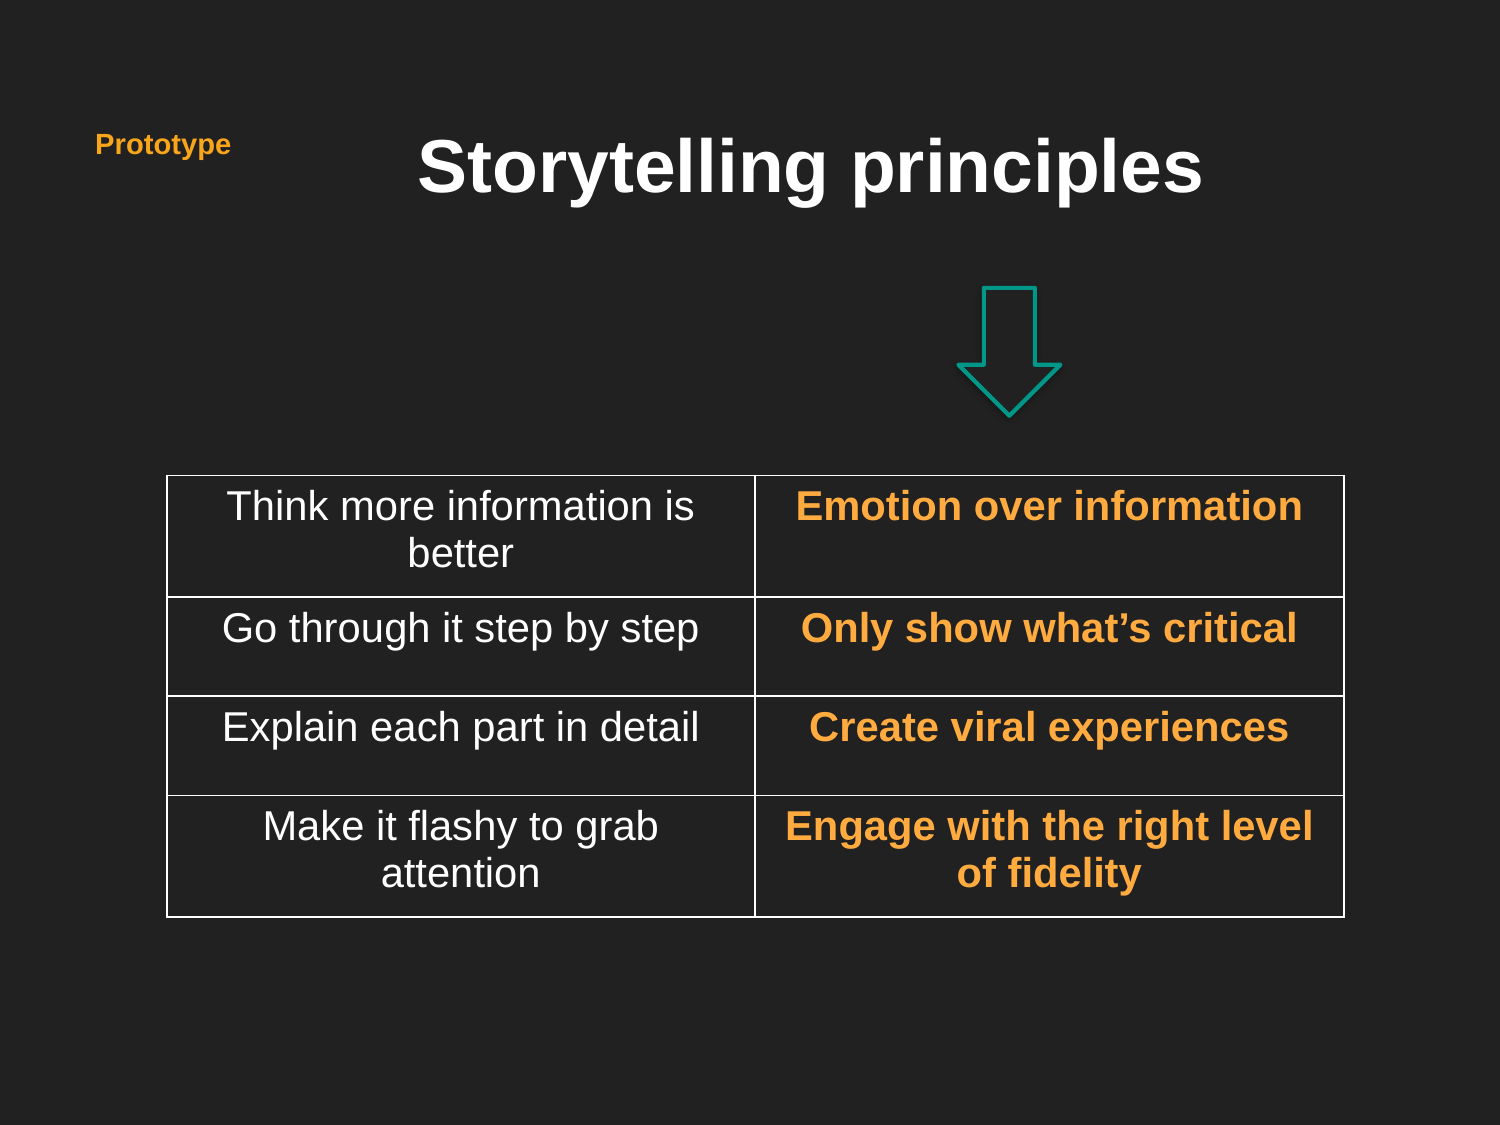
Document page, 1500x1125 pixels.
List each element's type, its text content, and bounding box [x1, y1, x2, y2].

table_header Think more information is better [168, 476, 754, 596]
table_cell Engage with the right level of fidelity [756, 796, 1343, 916]
text_box [958, 287, 1061, 416]
table_cell Make it flashy to grab attention [168, 796, 754, 916]
text_box Prototype [80, 109, 350, 175]
table_cell Explain each part in detail [168, 697, 754, 795]
table_header Emotion over information [756, 476, 1343, 596]
table_cell Create viral experiences [756, 697, 1343, 795]
table_cell Go through it step by step [168, 598, 754, 695]
title Storytelling principles [402, 101, 1382, 229]
table_cell Only show what’s critical [756, 598, 1343, 695]
